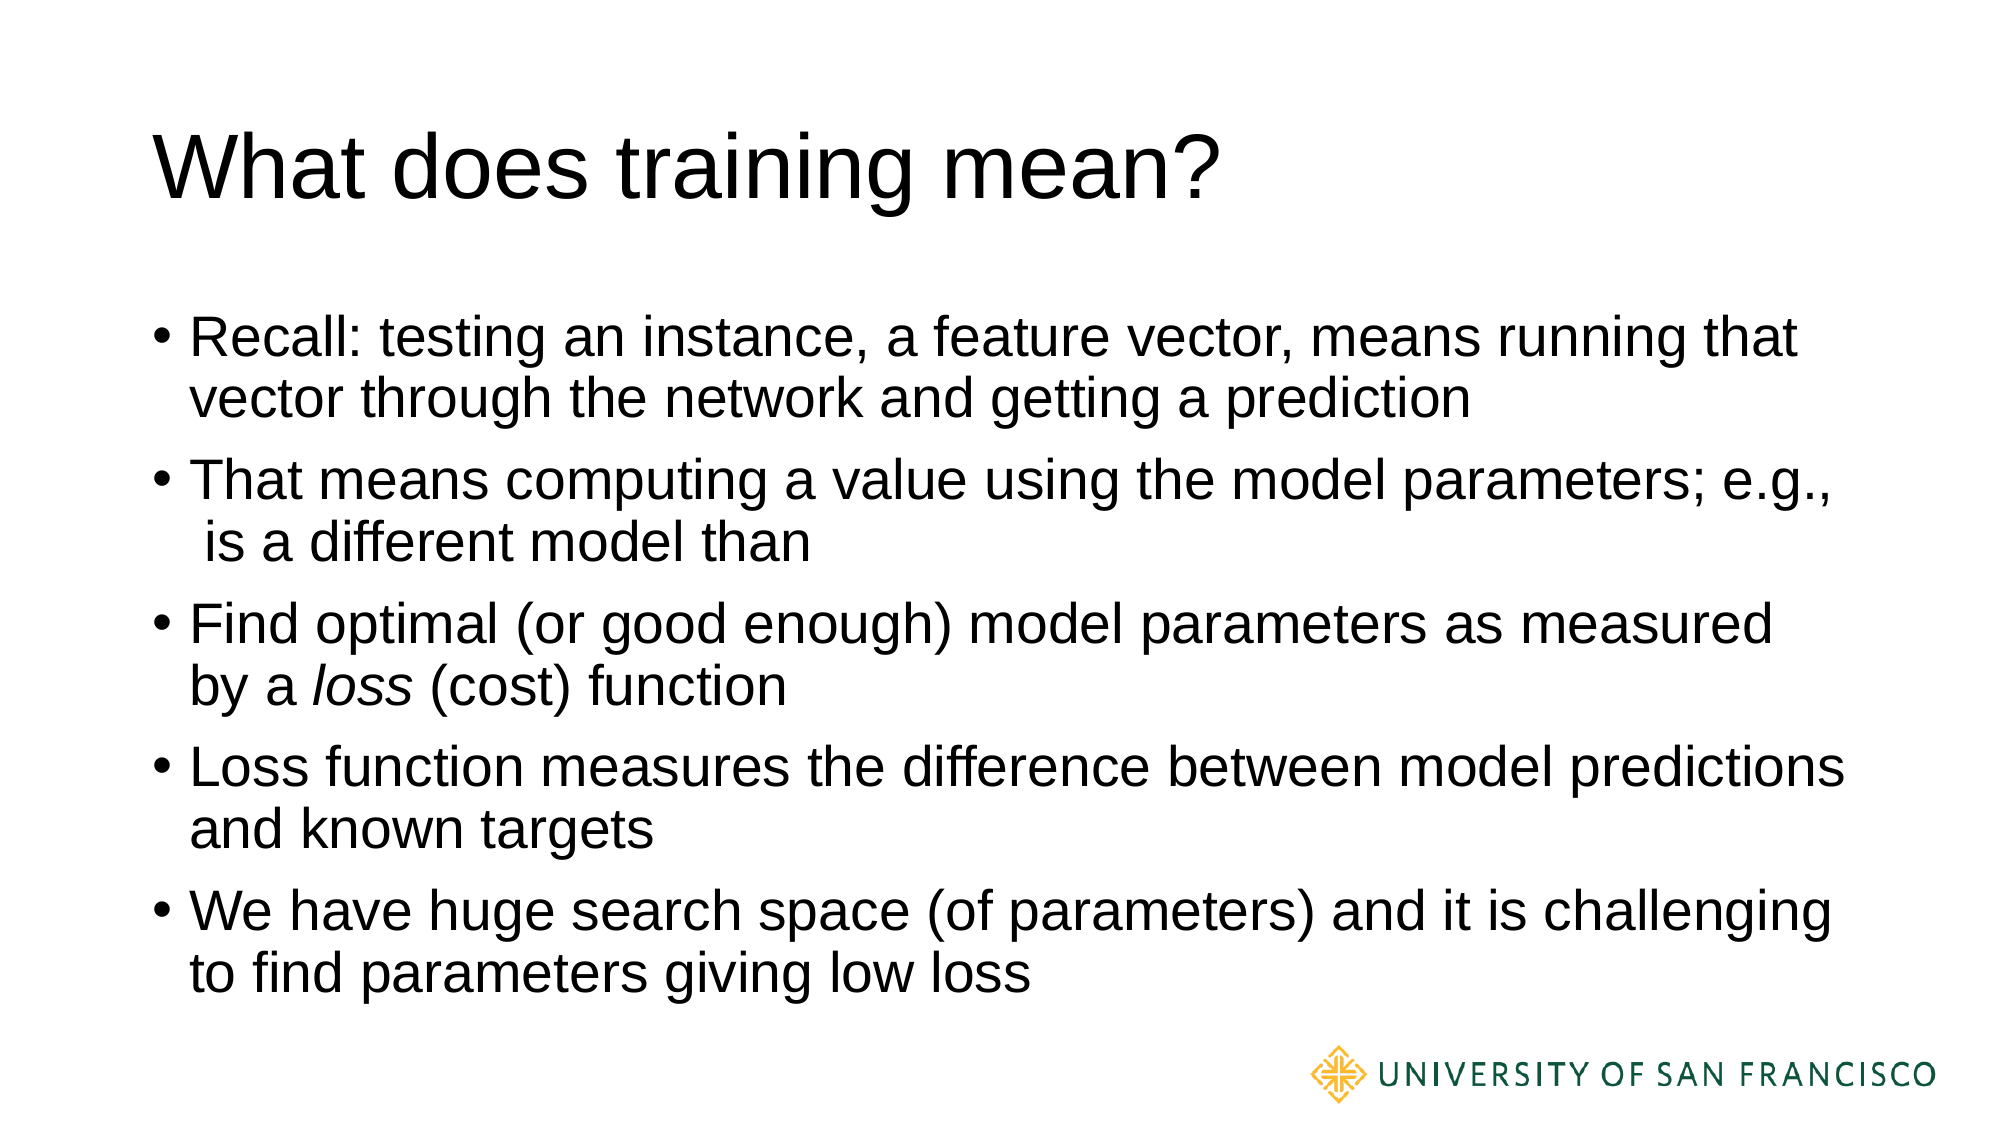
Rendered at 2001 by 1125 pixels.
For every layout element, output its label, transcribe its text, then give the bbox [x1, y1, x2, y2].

title What does training mean? [137, 59, 1863, 278]
